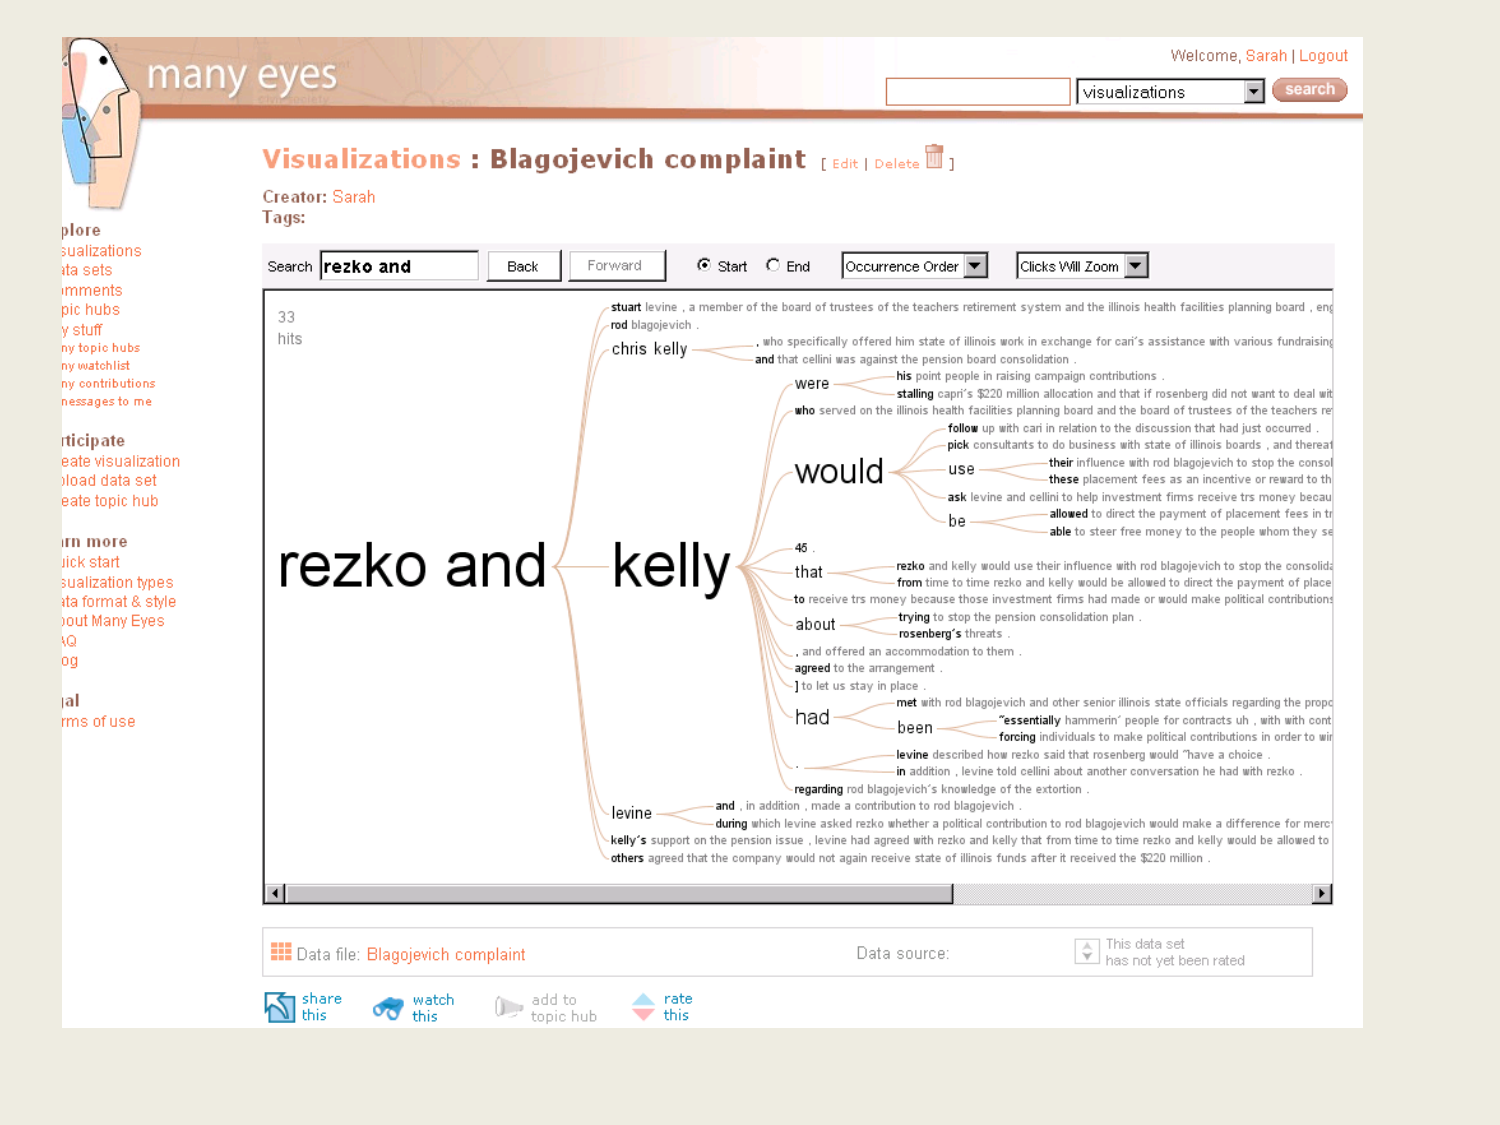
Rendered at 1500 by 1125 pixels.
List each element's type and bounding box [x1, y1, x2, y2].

picture [62, 37, 1363, 1028]
